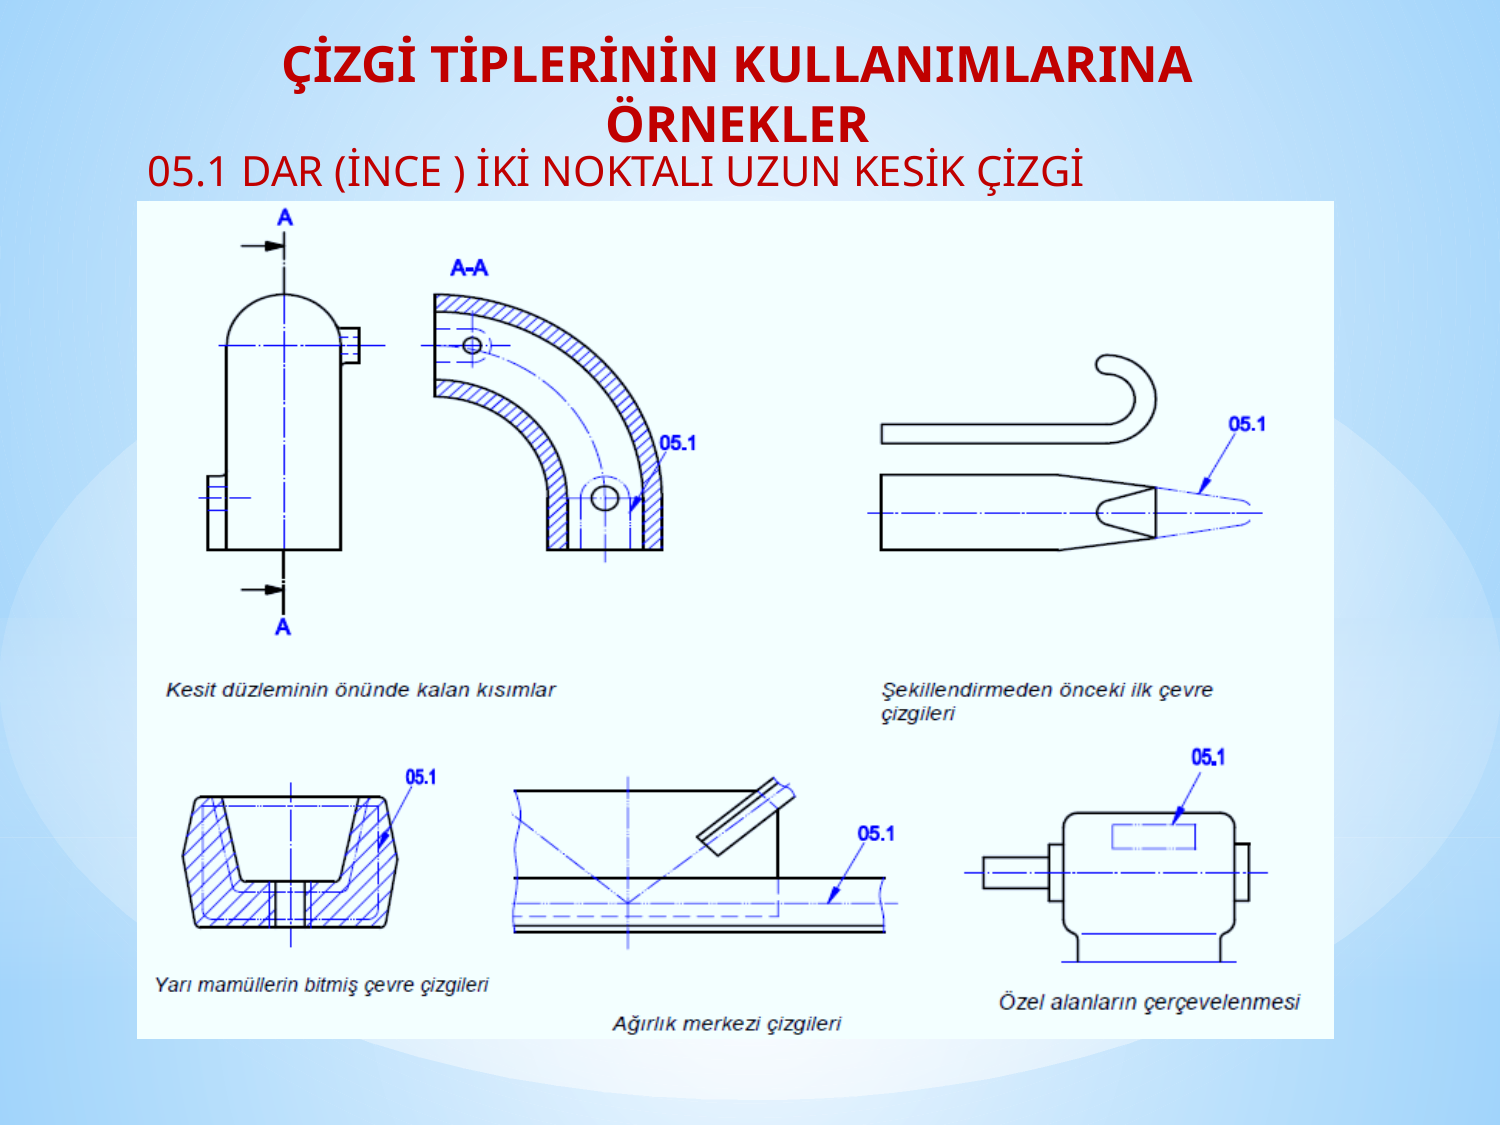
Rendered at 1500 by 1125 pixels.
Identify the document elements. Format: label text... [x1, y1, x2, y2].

title ÇİZGİ TİPLERİNİN KULLANIMLARINA ÖRNEKLER [150, 24, 1325, 137]
picture [137, 200, 1334, 1040]
list 05.1 DAR (İNCE ) İKİ NOKTALI UZUN KESİK ÇİZGİ [125, 137, 1375, 213]
